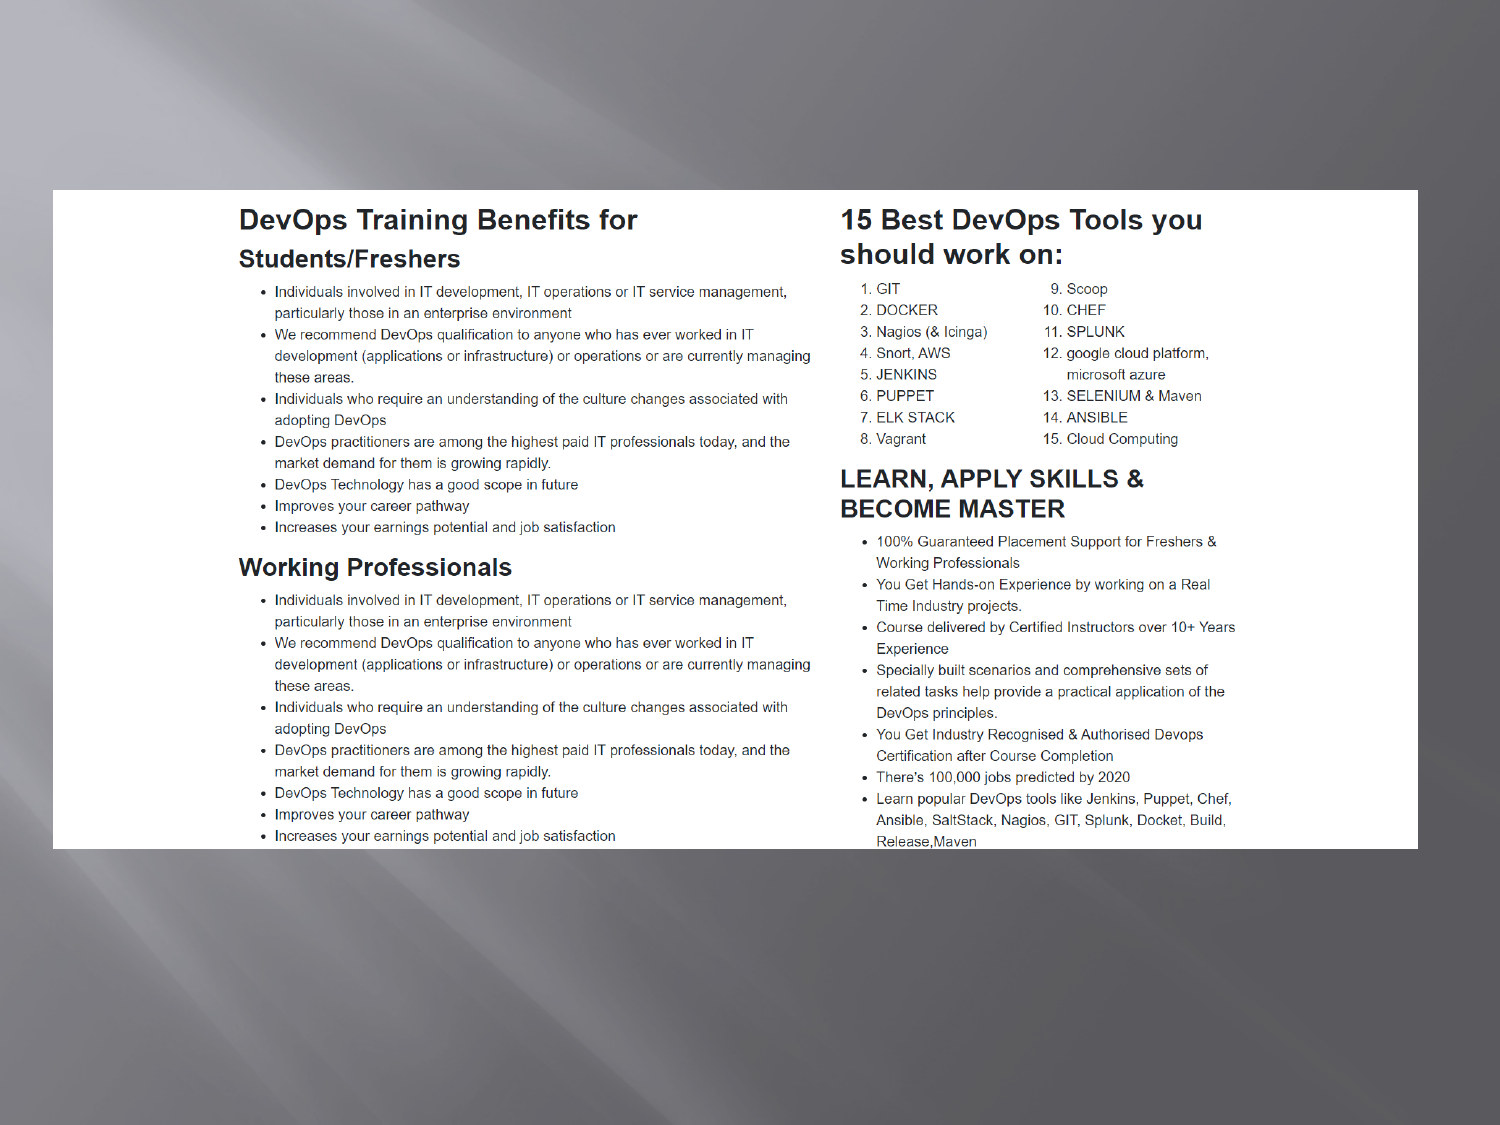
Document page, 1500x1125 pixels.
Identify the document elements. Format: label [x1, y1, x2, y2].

picture [52, 190, 1418, 850]
